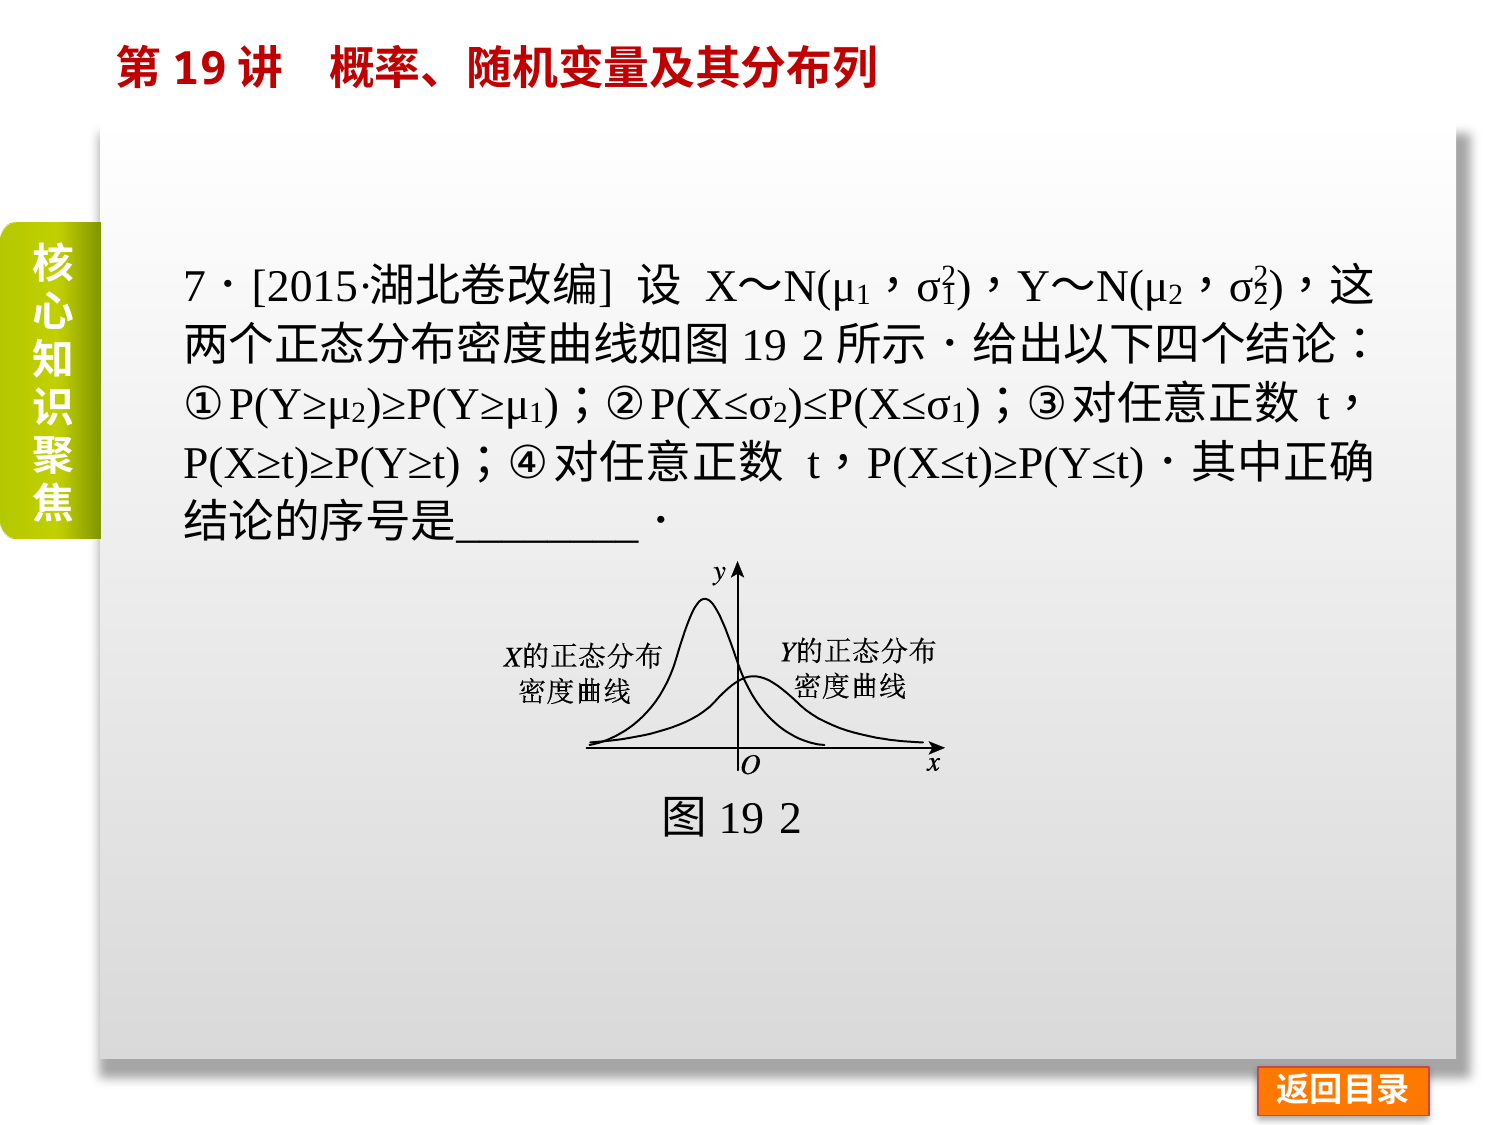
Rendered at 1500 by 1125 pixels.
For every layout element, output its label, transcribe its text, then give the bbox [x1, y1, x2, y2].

text_box 返回目录 [1257, 1066, 1430, 1116]
title 第19讲 概率、随机变量及其分布列 [100, 27, 1199, 106]
picture [0, 221, 101, 539]
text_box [182, 255, 1376, 877]
